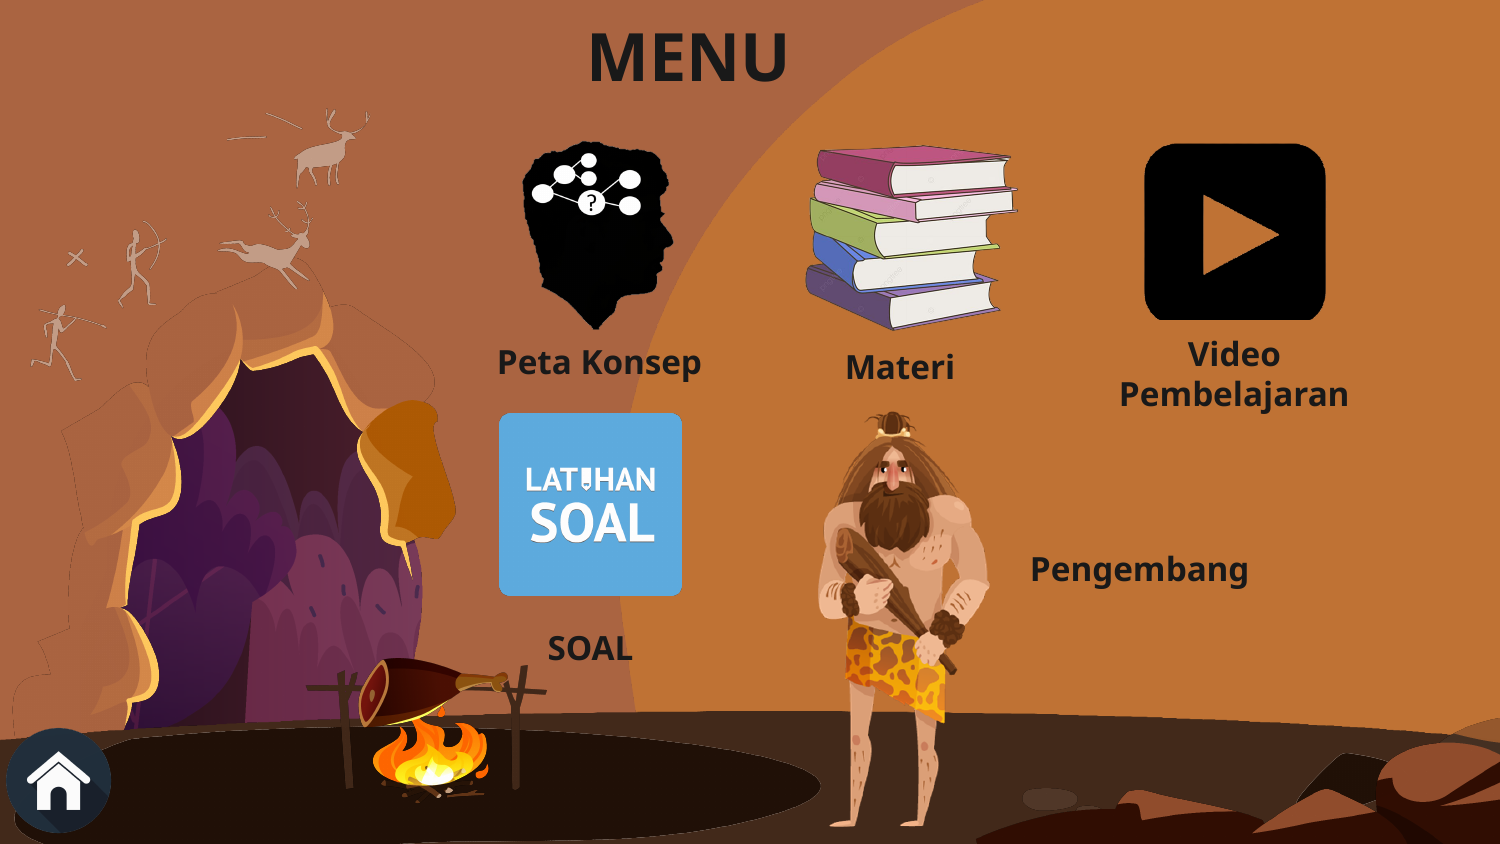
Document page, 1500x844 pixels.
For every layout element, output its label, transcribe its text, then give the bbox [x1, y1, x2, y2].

text_box Peta Konsep [460, 333, 739, 389]
picture [0, 0, 1500, 844]
text_box SOAL [491, 619, 690, 674]
text_box Video Pembelajaran [1060, 325, 1409, 421]
text_box Pengembang [998, 540, 1281, 596]
text_box Materi [815, 365, 986, 394]
text_box MENU [548, 7, 831, 103]
